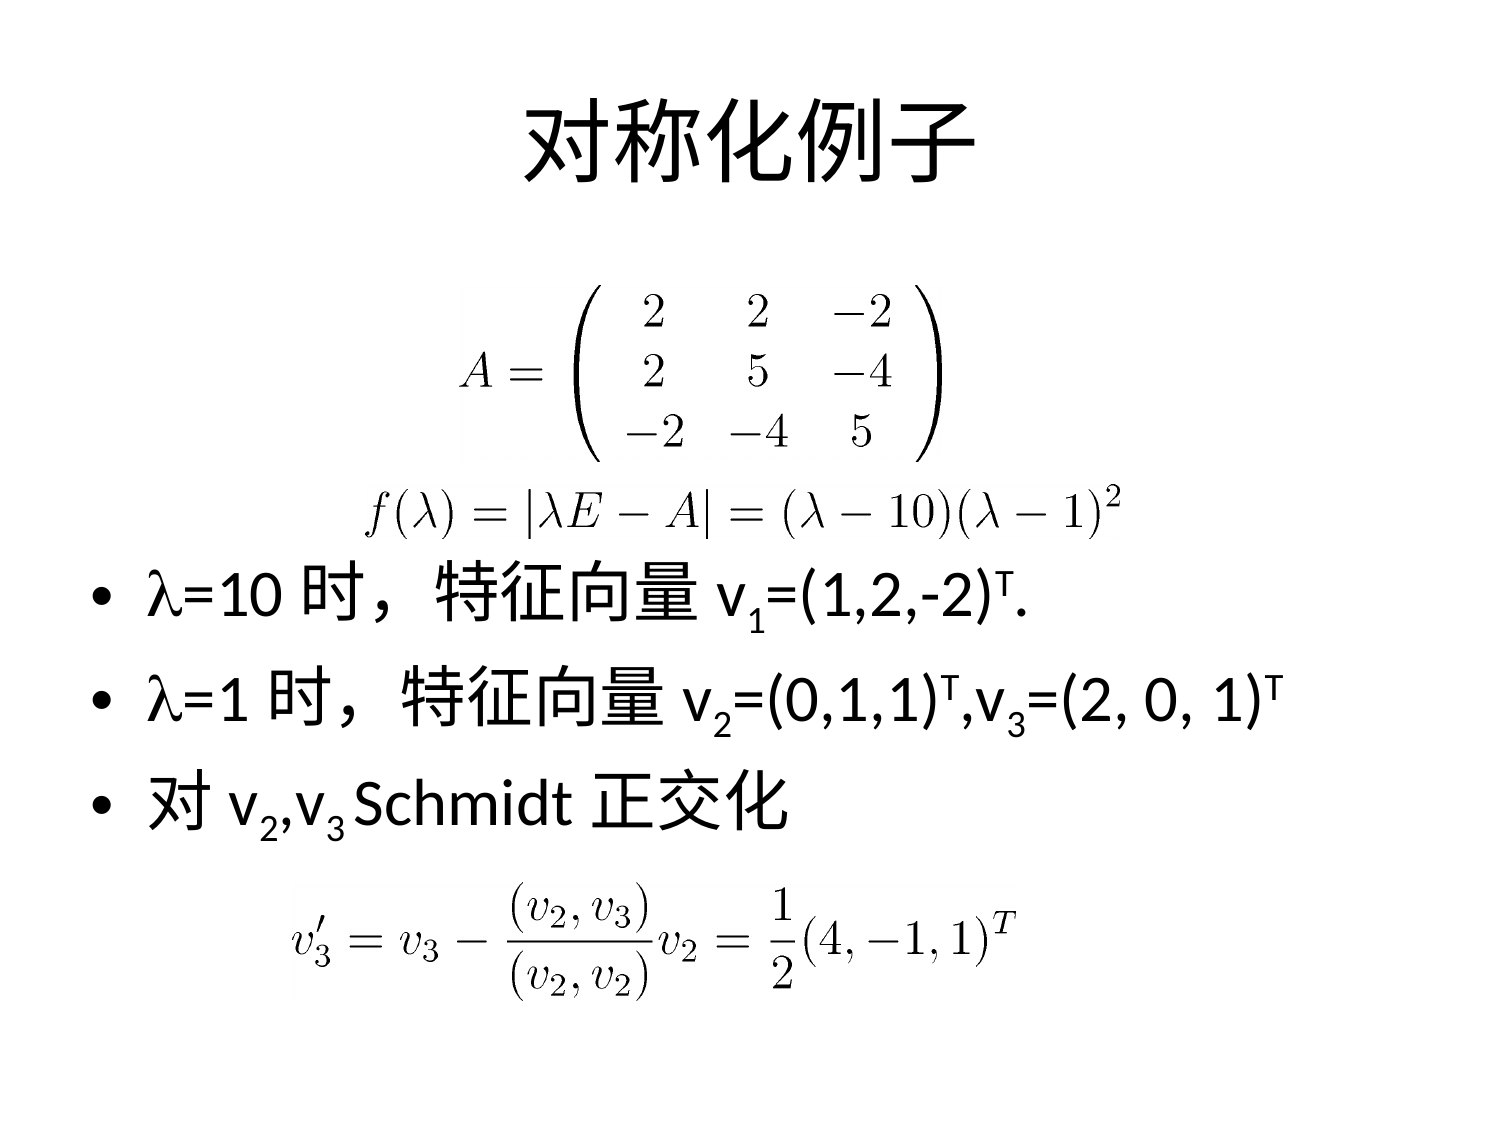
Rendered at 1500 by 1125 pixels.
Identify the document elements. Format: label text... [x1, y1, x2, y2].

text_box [290, 878, 1018, 1005]
title 对称化例子 [75, 45, 1425, 233]
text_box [456, 280, 944, 465]
list l=10时，特征向量v1=(1,2,-2)T. l=1时，特征向量v2=(0,1,1)T,v3=(2, 0, 1)T 对v2,v3 Schmidt正交化 [75, 262, 1425, 1005]
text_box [362, 480, 1122, 544]
